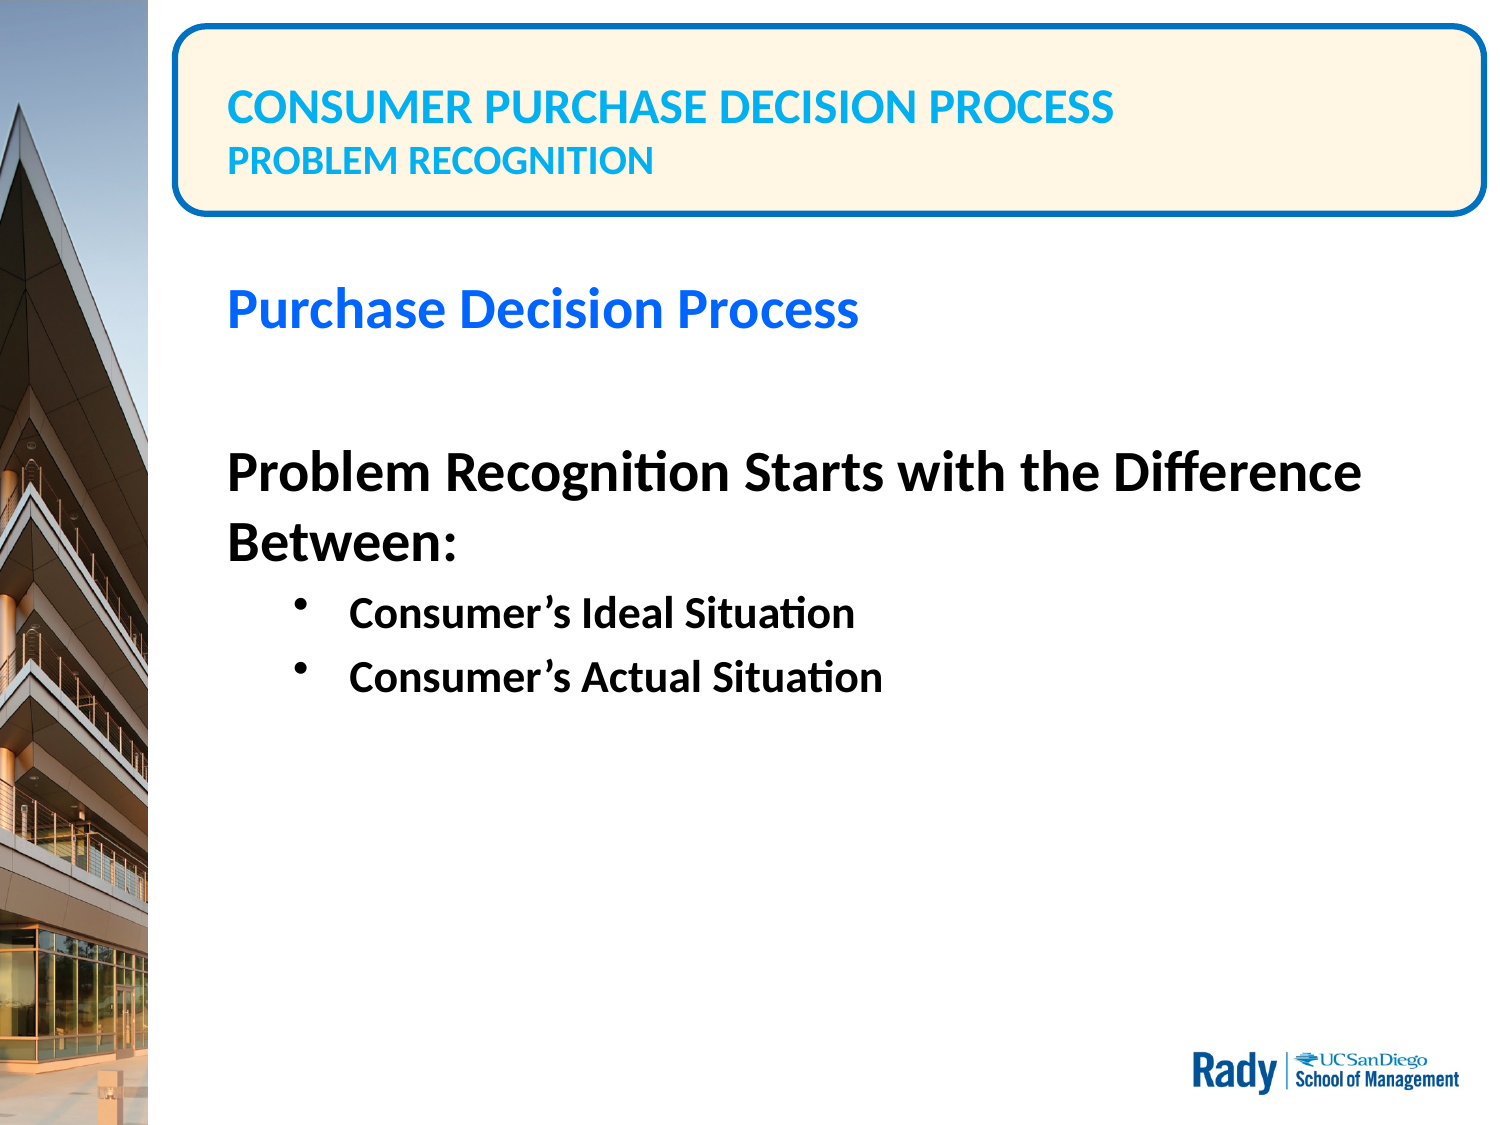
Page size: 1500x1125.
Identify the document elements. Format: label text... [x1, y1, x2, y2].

list Purchase Decision Process Problem Recognition Starts with the Difference Between: Consumer’s Ideal Situation Consumer’s Actual Situation [212, 262, 1426, 1006]
text_box [185, 26, 1485, 214]
title CONSUMER PURCHASE DECISION PROCESS PROBLEM RECOGNITION [174, 34, 1426, 223]
picture [1187, 1044, 1463, 1101]
picture [0, 0, 148, 1125]
